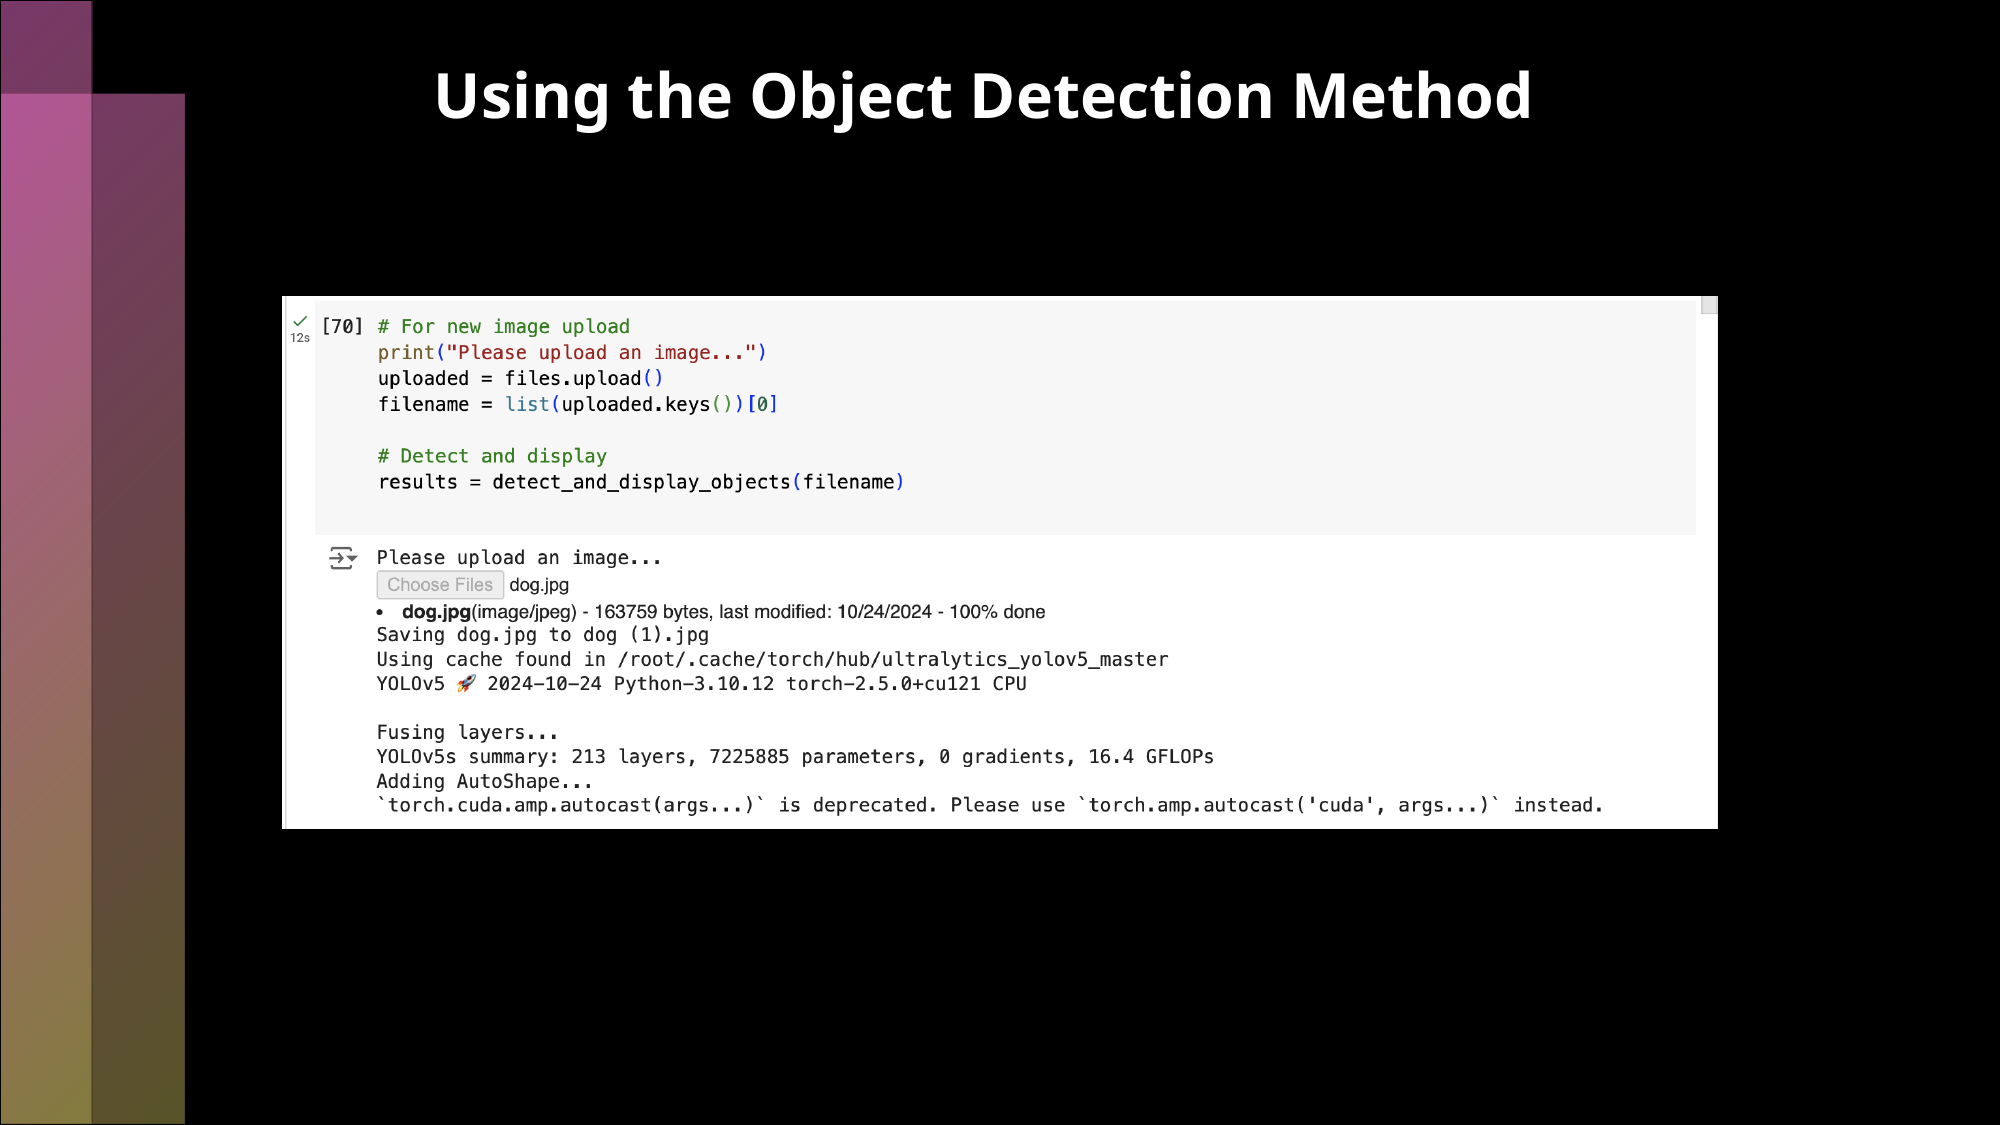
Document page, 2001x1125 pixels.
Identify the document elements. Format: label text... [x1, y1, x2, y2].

title Using the Object Detection Method [418, 48, 1581, 177]
picture [282, 296, 1718, 829]
